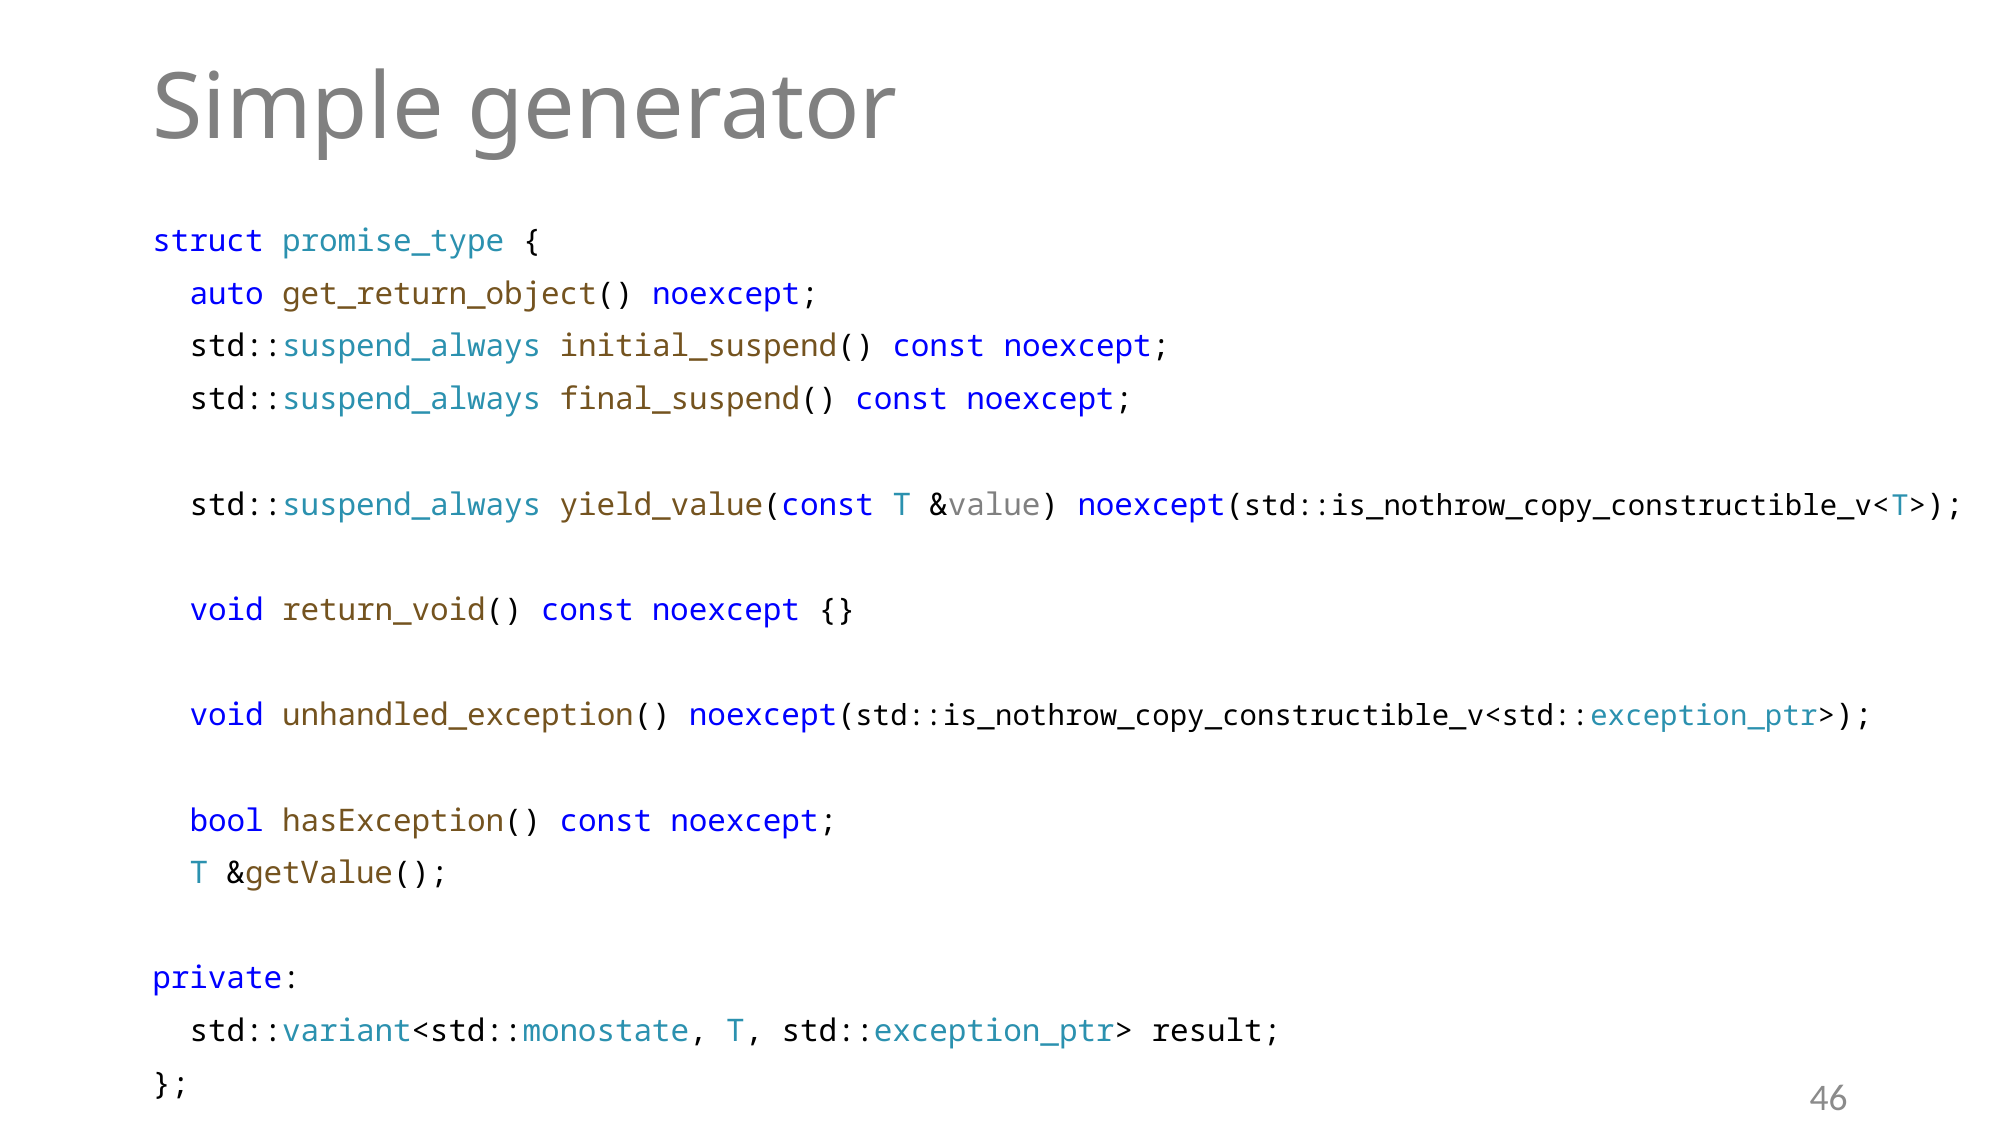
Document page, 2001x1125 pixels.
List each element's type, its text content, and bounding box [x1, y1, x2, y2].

slide_number 46 [1412, 1065, 1863, 1125]
title Simple generator [137, 0, 1863, 217]
list struct promise_type { auto get_return_object() noexcept; std::suspend_always initial_suspend() const noexcept; std::suspend_always final_suspend() const noexcept; std::suspend_always yield_value(const T &value) noexcept(std::is_nothrow_copy_constructible_v<T>); void return_void() const noexcept {} void unhandled_exception() noexcept(std::is_nothrow_copy_constructible_v<std::exception_ptr>); bool hasException() const noexcept; T &getValue(); private: std::variant<std::monostate, T, std::exception_ptr> result; }; [137, 217, 2000, 1125]
